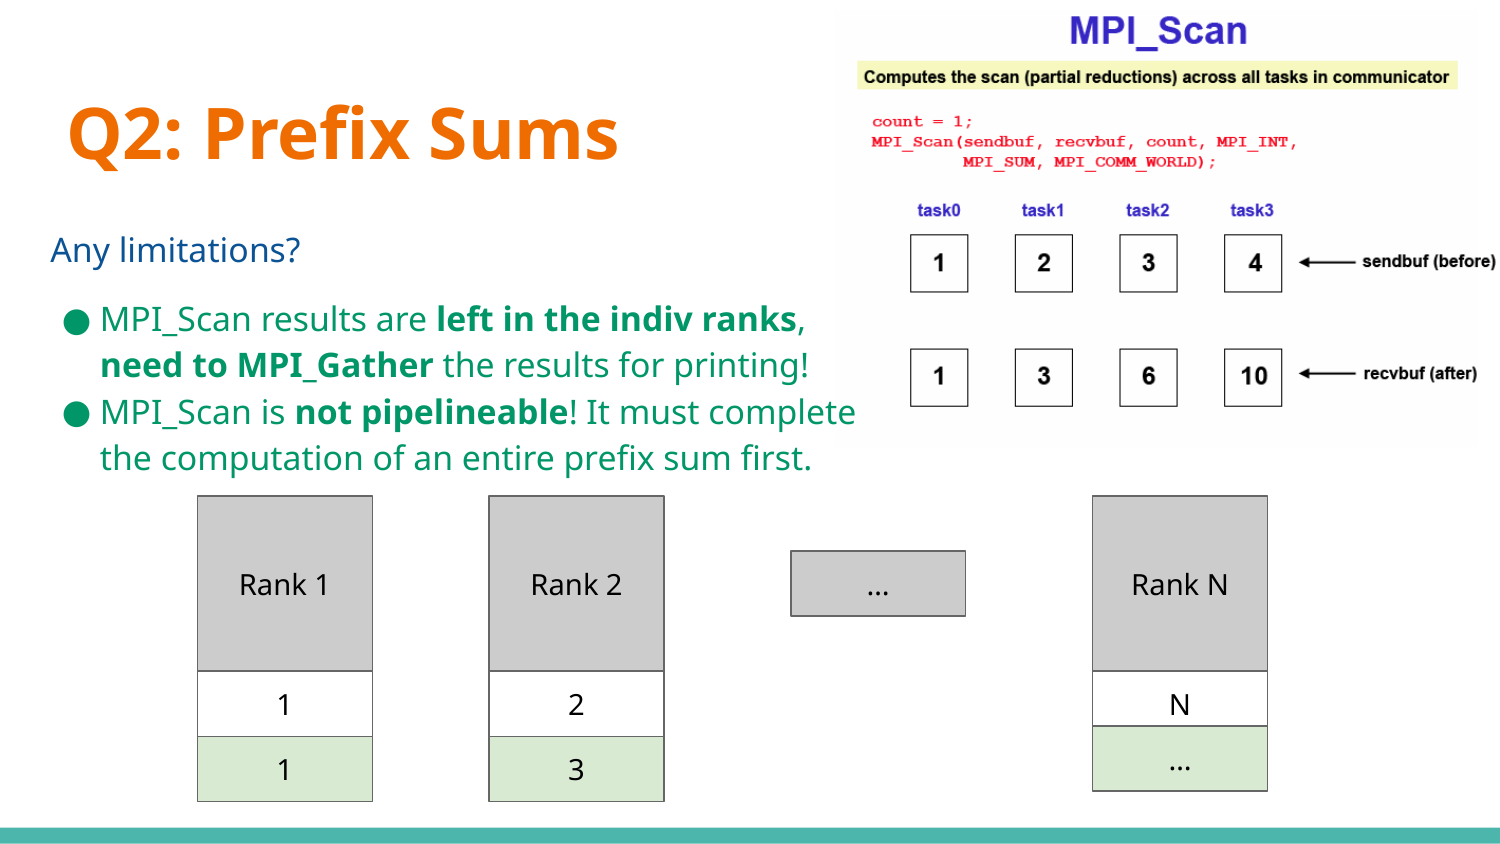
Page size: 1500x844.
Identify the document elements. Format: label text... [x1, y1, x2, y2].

text_box … [1092, 725, 1268, 792]
text_box Rank 1 [197, 496, 373, 671]
text_box Rank 2 [489, 496, 664, 671]
text_box 1 [197, 671, 373, 736]
picture [813, 10, 1500, 448]
list Any limitations? MPI_Scan results are left in the indiv ranks, need to MPI_Gather the results for printing! MPI_Scan is not pipelineable! It must complete the computation of an entire prefix sum first. [35, 207, 898, 497]
text_box … [790, 550, 966, 617]
text_box 1 [197, 736, 373, 802]
title Q2: Prefix Sums [51, 72, 808, 189]
text_box 2 [489, 671, 664, 736]
text_box Rank N [1092, 496, 1268, 671]
text_box 3 [489, 736, 664, 802]
text_box N [1092, 671, 1268, 725]
